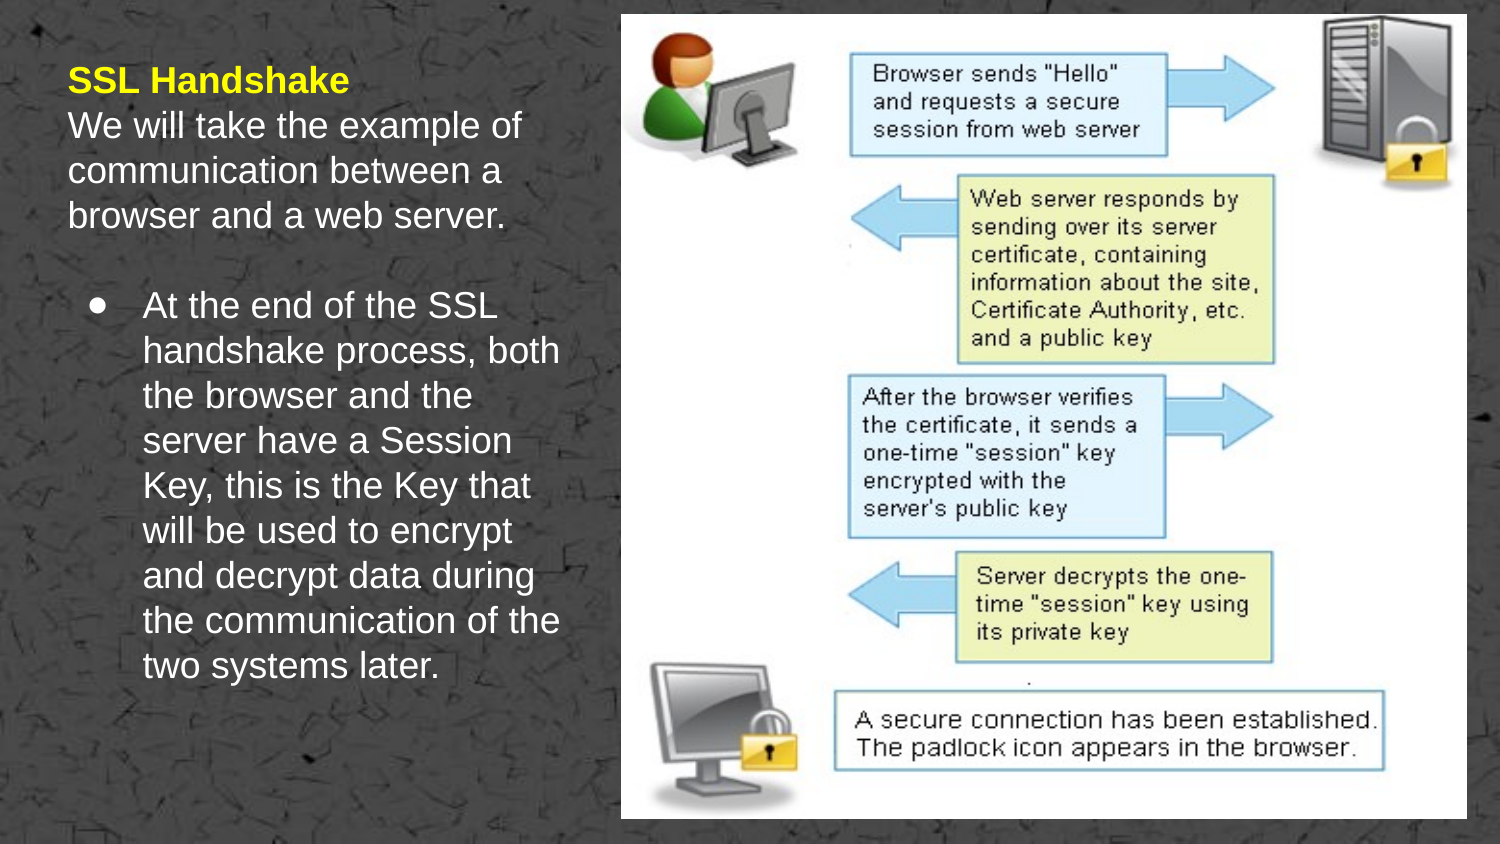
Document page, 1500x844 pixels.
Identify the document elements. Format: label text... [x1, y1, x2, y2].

picture [0, 0, 1500, 844]
text_box SSL Handshake We will take the example of communication between a browser and a web server. At the end of the SSL handshake process, both the browser and the server have a Session Key, this is the Key that will be used to encrypt and decrypt data during the communication of the two systems later. [52, 40, 588, 716]
